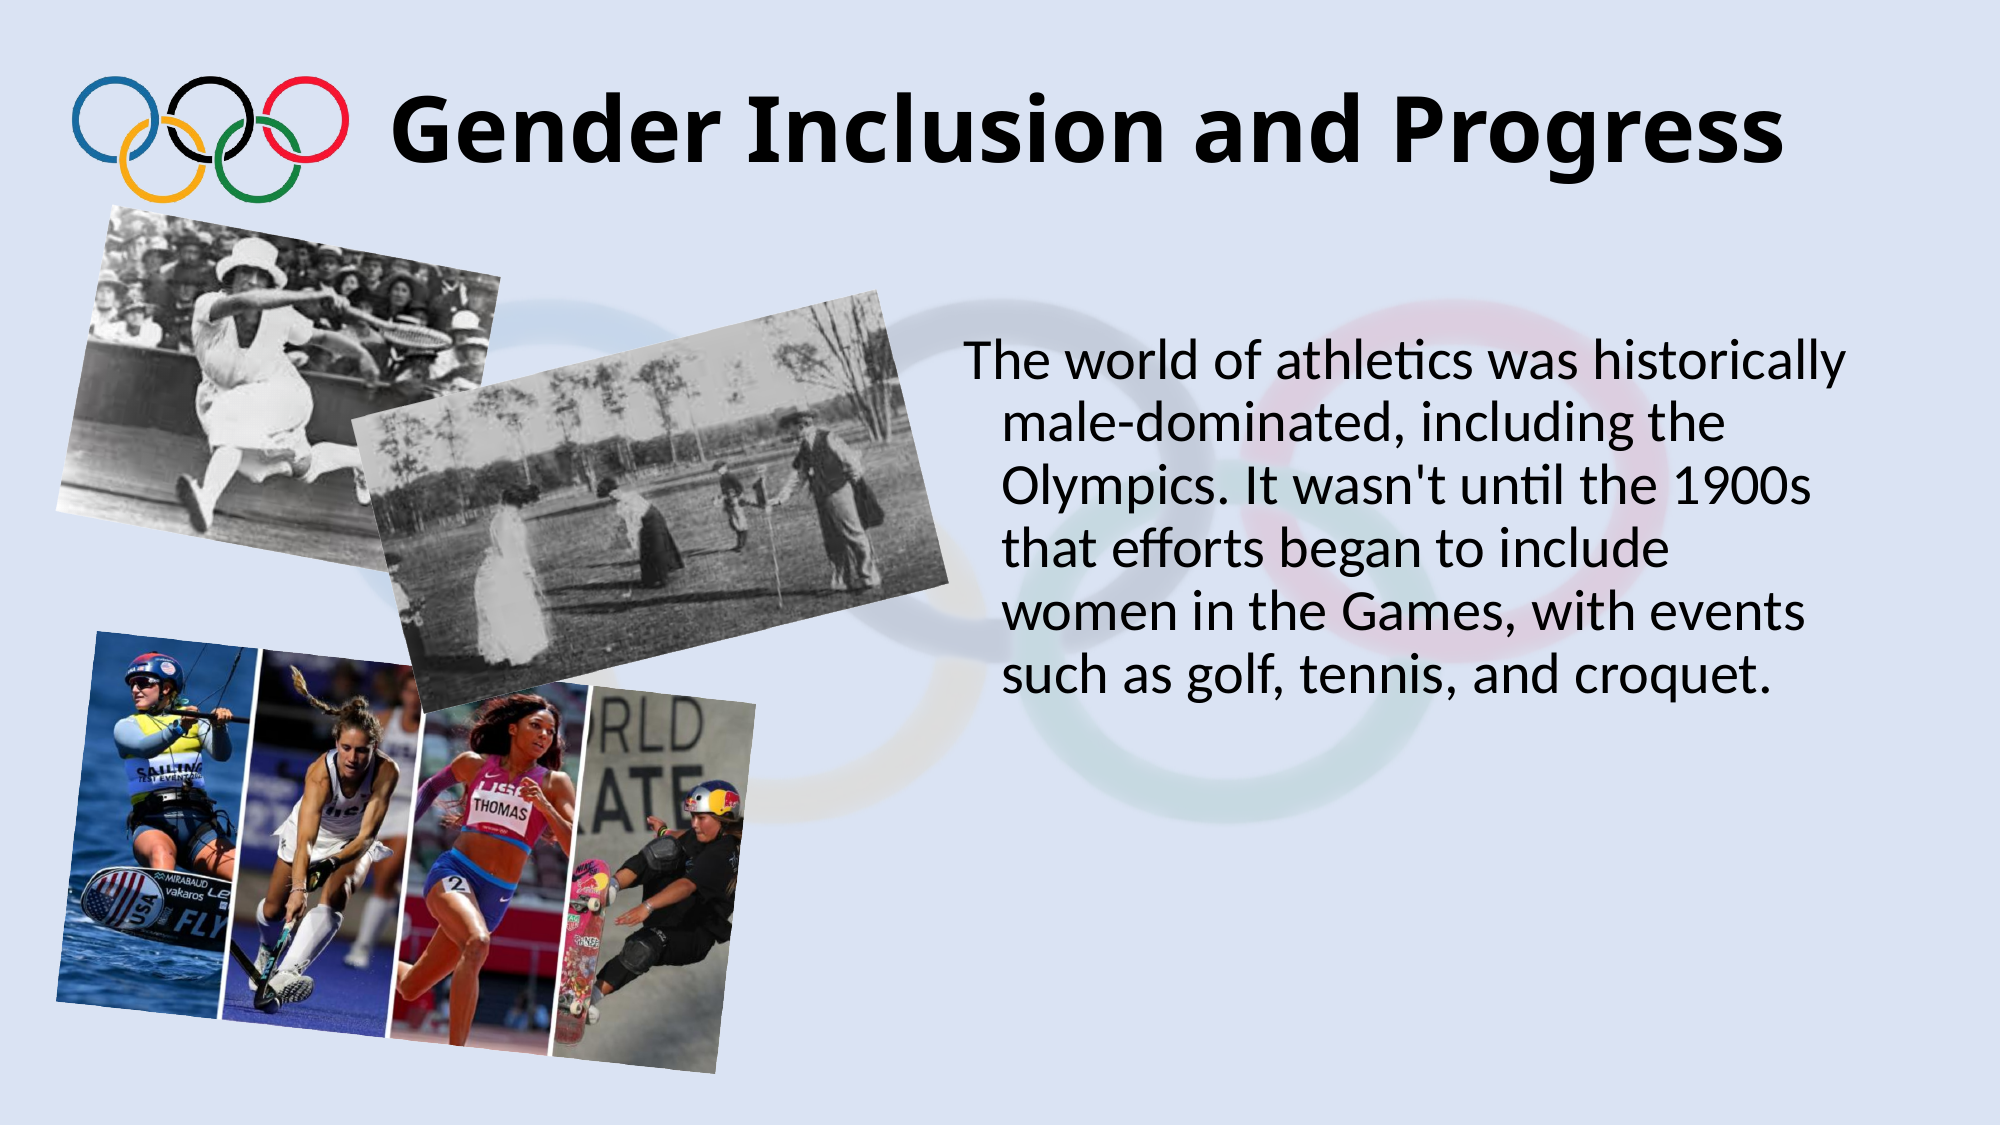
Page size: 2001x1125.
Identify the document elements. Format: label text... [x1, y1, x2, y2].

title Gender Inclusion and Progress [373, 23, 1863, 242]
list The world of athletics was historically male-dominated, including the Olympics. It wasn't until the 1900s that efforts began to include women in the Games, with events such as golf, tennis, and croquet. [948, 321, 1863, 804]
picture [0, 0, 2000, 1125]
